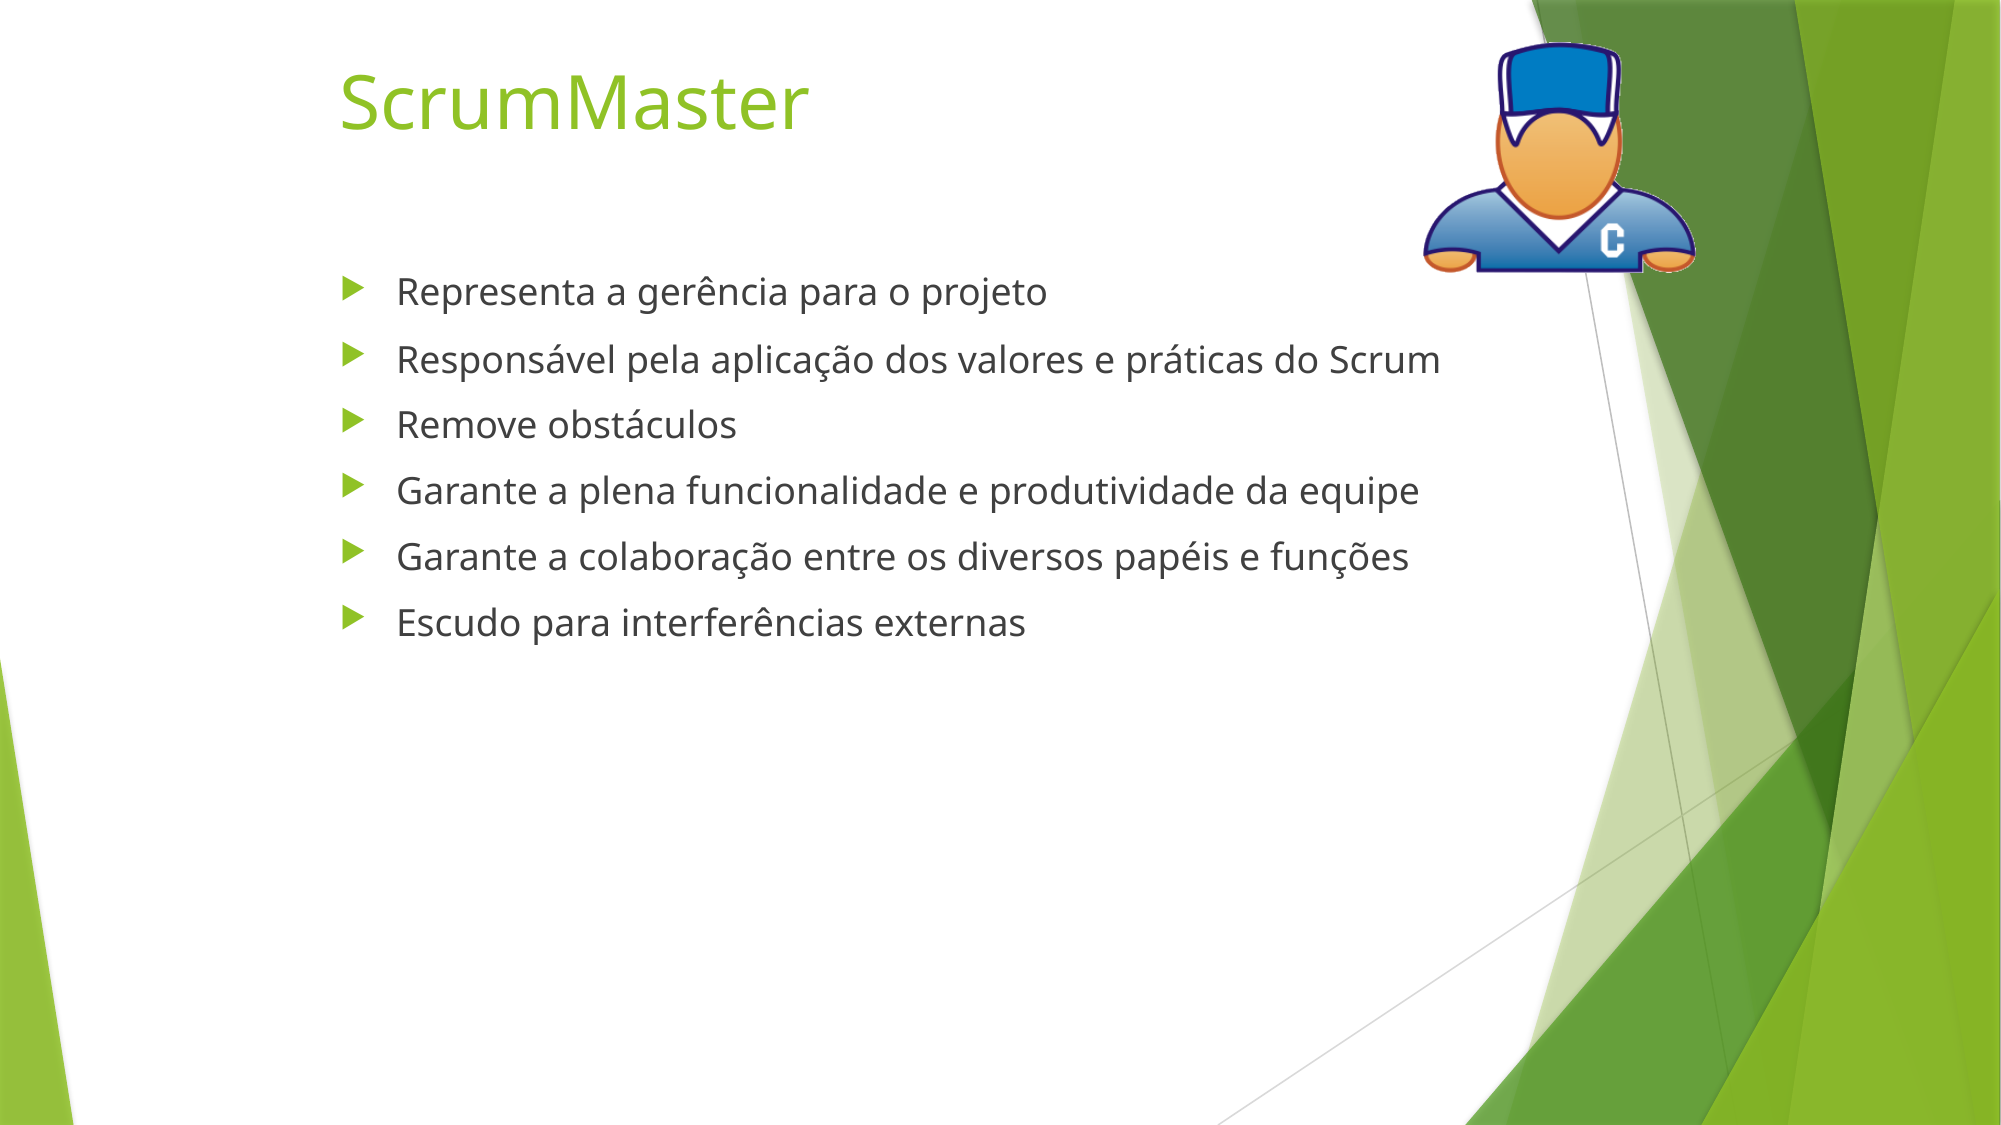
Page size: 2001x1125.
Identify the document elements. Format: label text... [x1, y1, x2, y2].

title ScrumMaster [324, 51, 1418, 227]
picture [1422, 42, 1697, 273]
list Representa a gerência para o projeto Responsável pela aplicação dos valores e práticas do Scrum Remove obstáculos Garante a plena funcionalidade e produtividade da equipe Garante a colaboração entre os diversos papéis e funções Escudo para interferências externas [324, 263, 1675, 1033]
